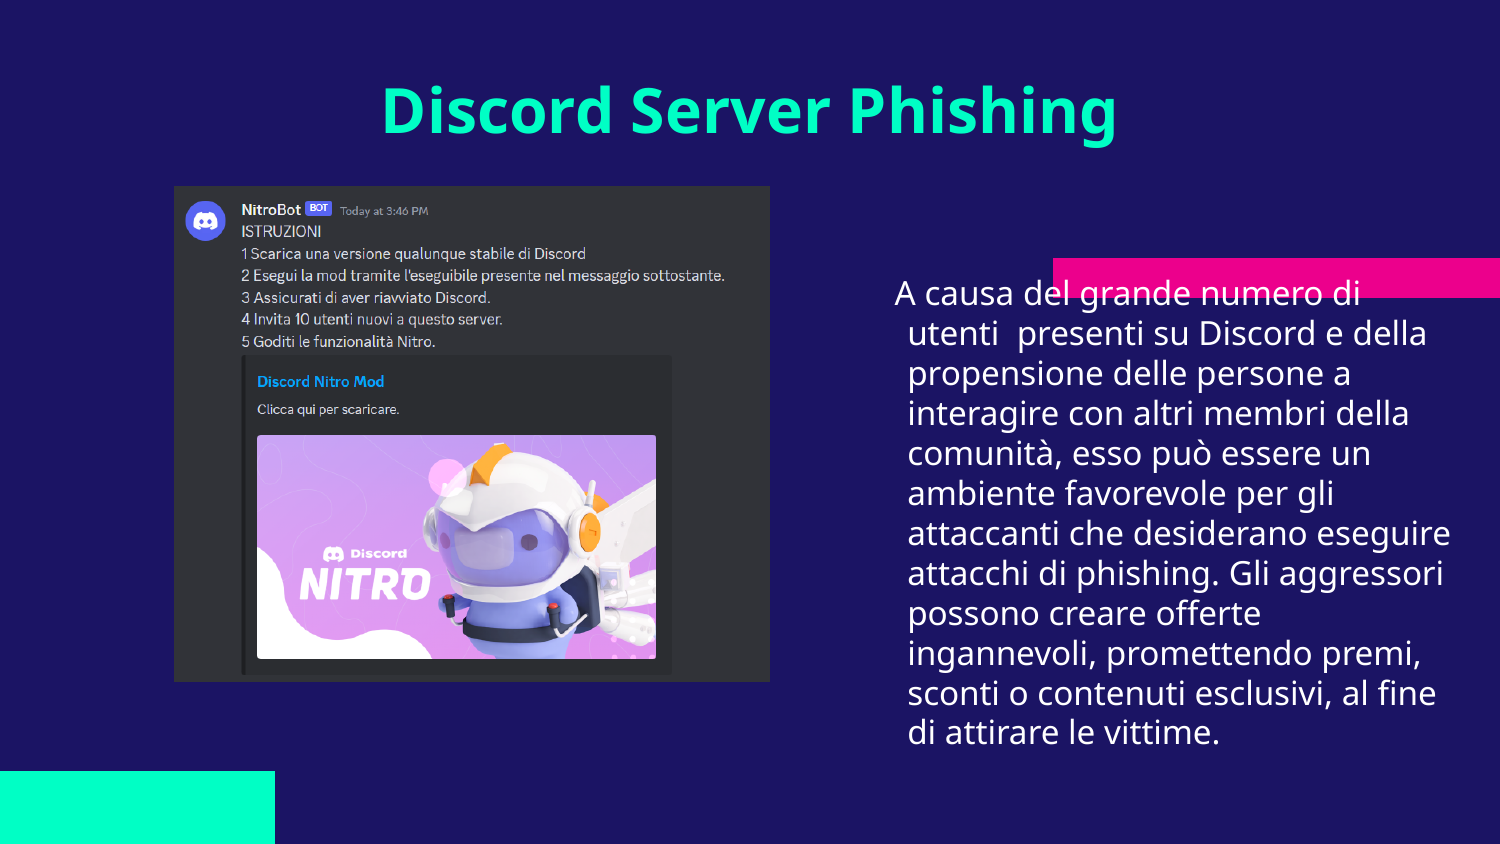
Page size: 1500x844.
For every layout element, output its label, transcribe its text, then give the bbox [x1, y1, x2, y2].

picture [174, 186, 771, 682]
title Discord Server Phishing [209, 56, 1291, 166]
subtitle A causa del grande numero di utenti presenti su Discord e della propensione delle persone a interagire con altri membri della comunità, esso può essere un ambiente favorevole per gli attaccanti che desiderano eseguire attacchi di phishing. Gli aggressori possono creare offerte ingannevoli, promettendo premi, sconti o contenuti esclusivi, al fine di attirare le vittime. [817, 307, 1471, 637]
